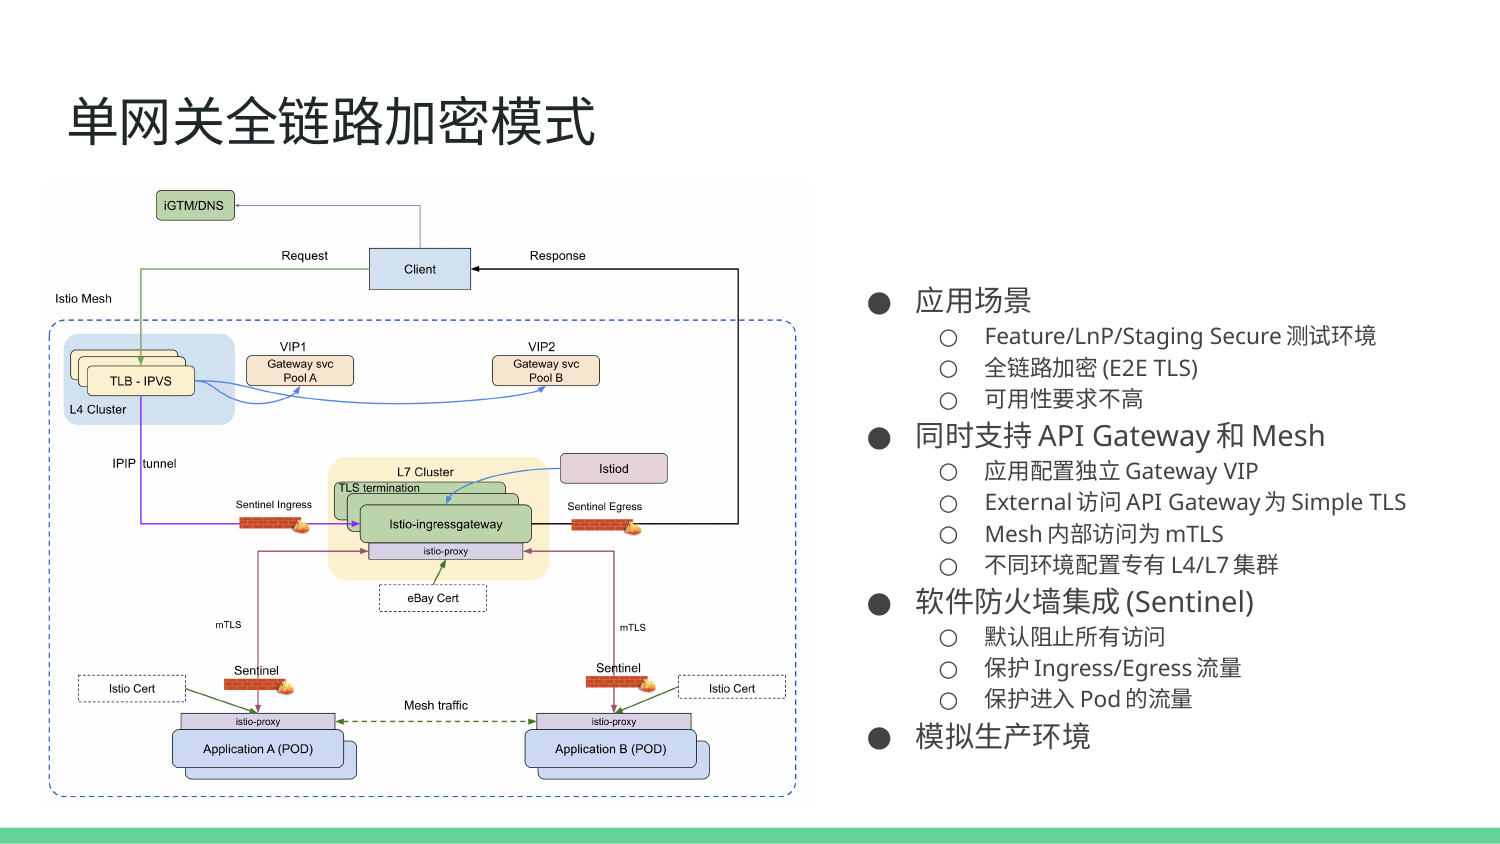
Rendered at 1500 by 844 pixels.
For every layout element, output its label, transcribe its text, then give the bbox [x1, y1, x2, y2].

title 单网关全链路加密模式 [51, 72, 1449, 167]
list 应用场景 Feature/LnP/Staging Secure测试环境 全链路加密(E2E TLS) 可用性要求不高 同时支持API Gateway和Mesh 应用配置独立Gateway VIP External访问API Gateway为Simple TLS Mesh内部访问为mTLS 不同环境配置专有L4/L7集群 软件防火墙集成(Sentinel) 默认阻止所有访问 保护Ingress/Egress流量 保护进入Pod的流量 模拟生产环境 [831, 262, 1426, 777]
picture [43, 181, 813, 809]
